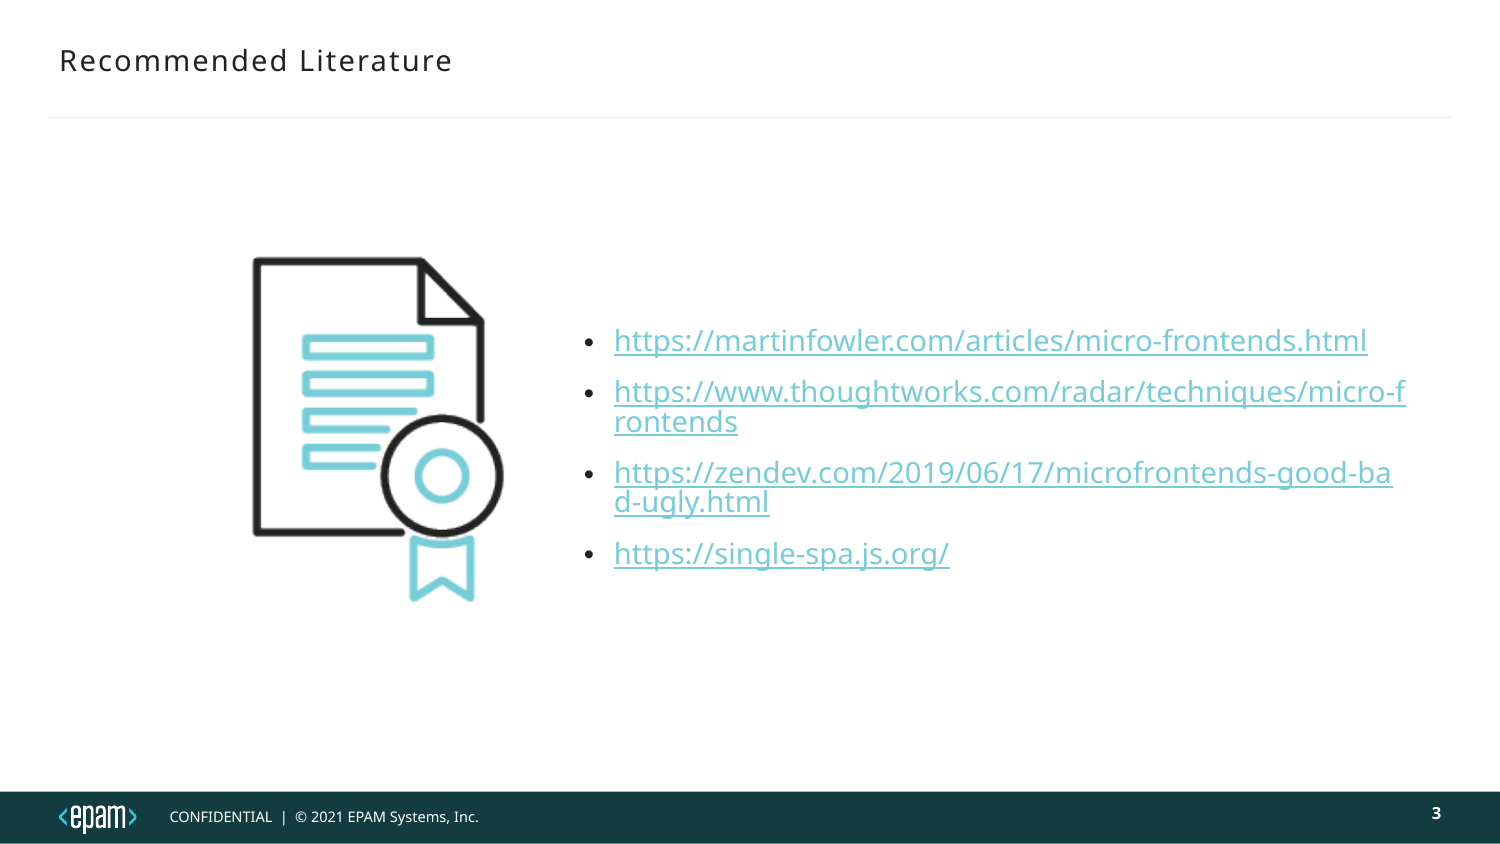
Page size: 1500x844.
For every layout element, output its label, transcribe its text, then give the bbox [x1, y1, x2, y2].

slide_number 3 [1216, 791, 1442, 844]
list https://martinfowler.com/articles/micro-frontends.html https://www.thoughtworks.com/radar/techniques/micro-frontends https://zendev.com/2019/06/17/microfrontends-good-bad-ugly.html https://single-spa.js.org/ [623, 322, 1408, 519]
title Recommended Literature [59, 37, 1442, 87]
picture [132, 234, 623, 610]
